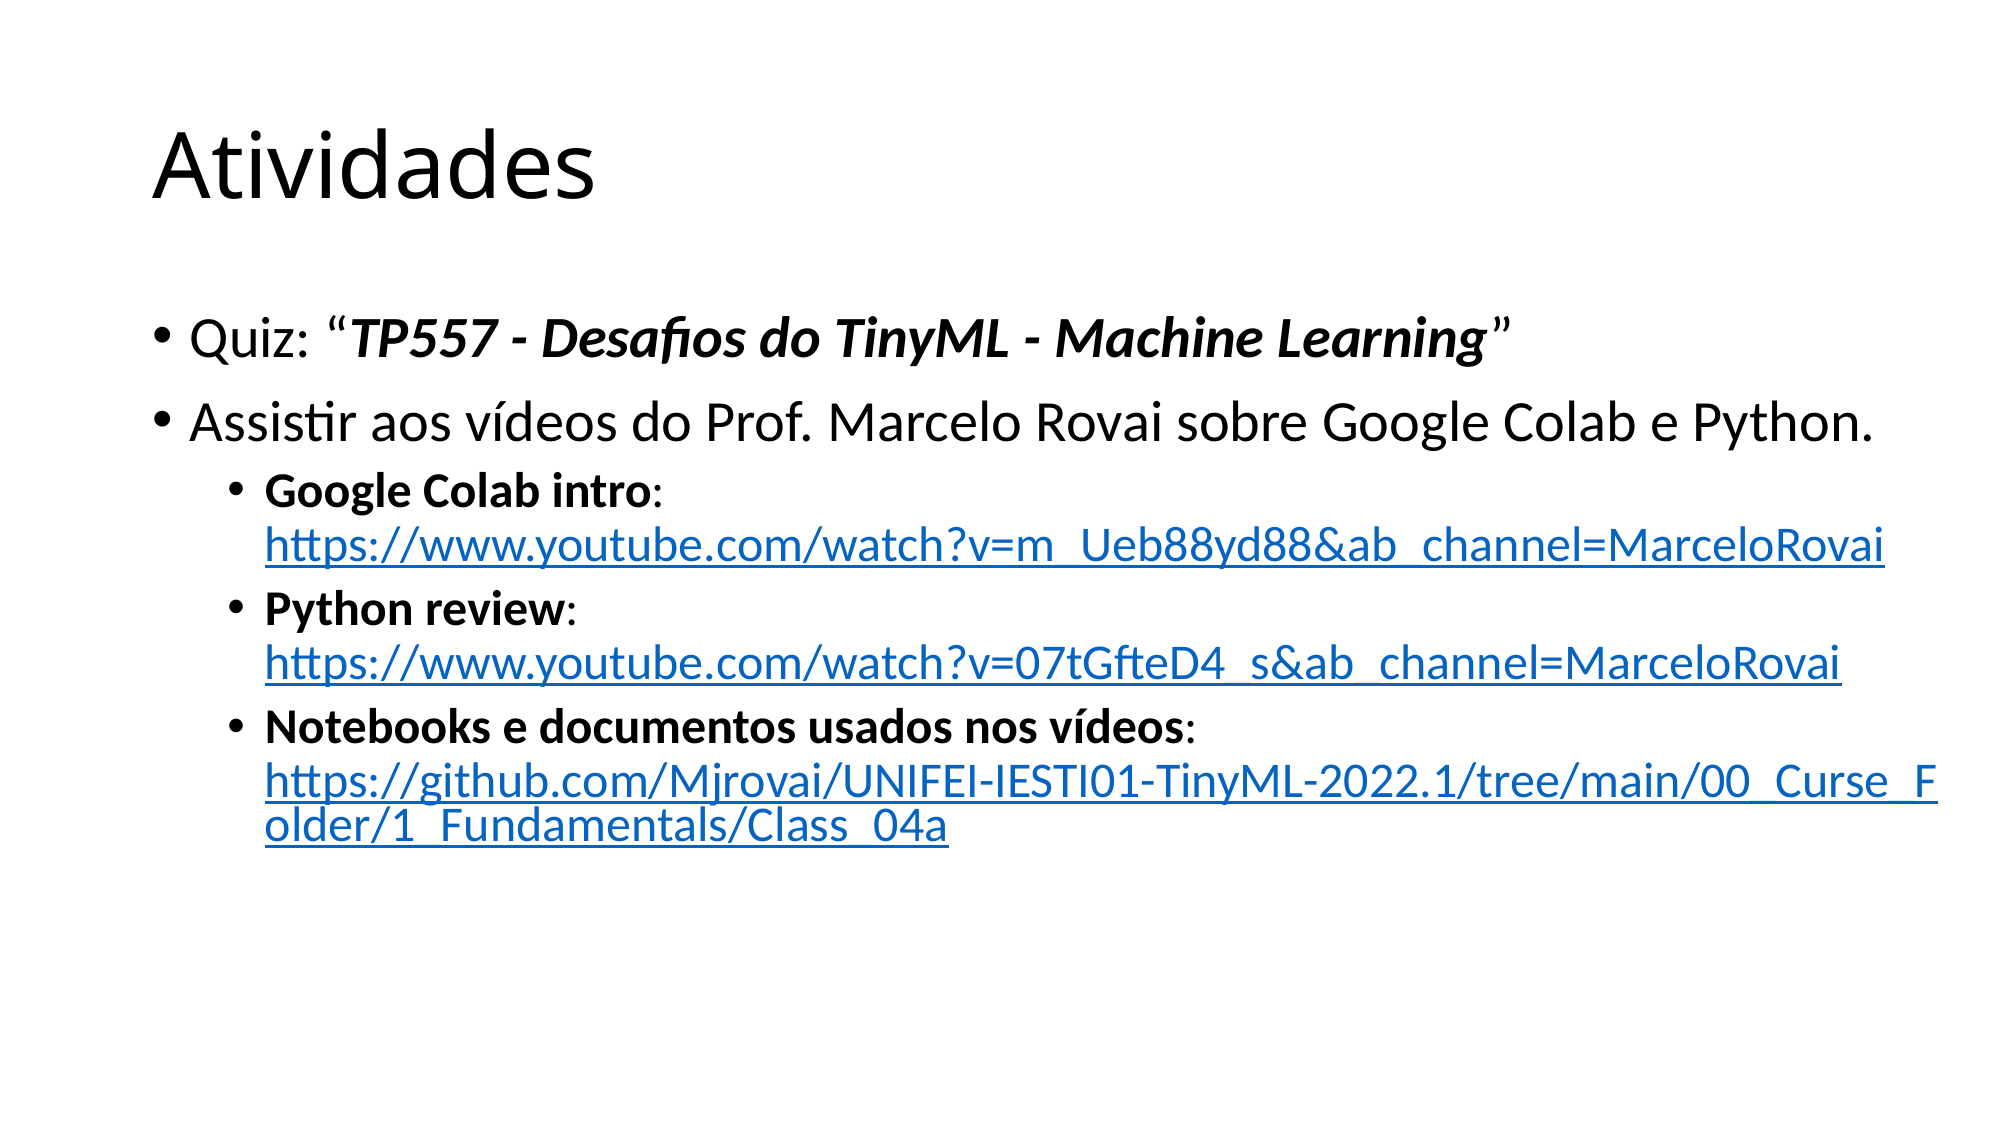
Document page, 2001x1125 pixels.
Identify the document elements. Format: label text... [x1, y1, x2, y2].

list Quiz: “TP557 - Desafios do TinyML - Machine Learning” Assistir aos vídeos do Prof. Marcelo Rovai sobre Google Colab e Python. Google Colab intro: https://www.youtube.com/watch?v=m_Ueb88yd88&ab_channel=MarceloRovai Python review: https://www.youtube.com/watch?v=07tGfteD4_s&ab_channel=MarceloRovai Notebooks e documentos usados nos vídeos: https://github.com/Mjrovai/UNIFEI-IESTI01-TinyML-2022.1/tree/main/00_Curse_Folder/1_Fundamentals/Class_04a [137, 299, 1966, 1066]
title Atividades [137, 59, 1863, 278]
